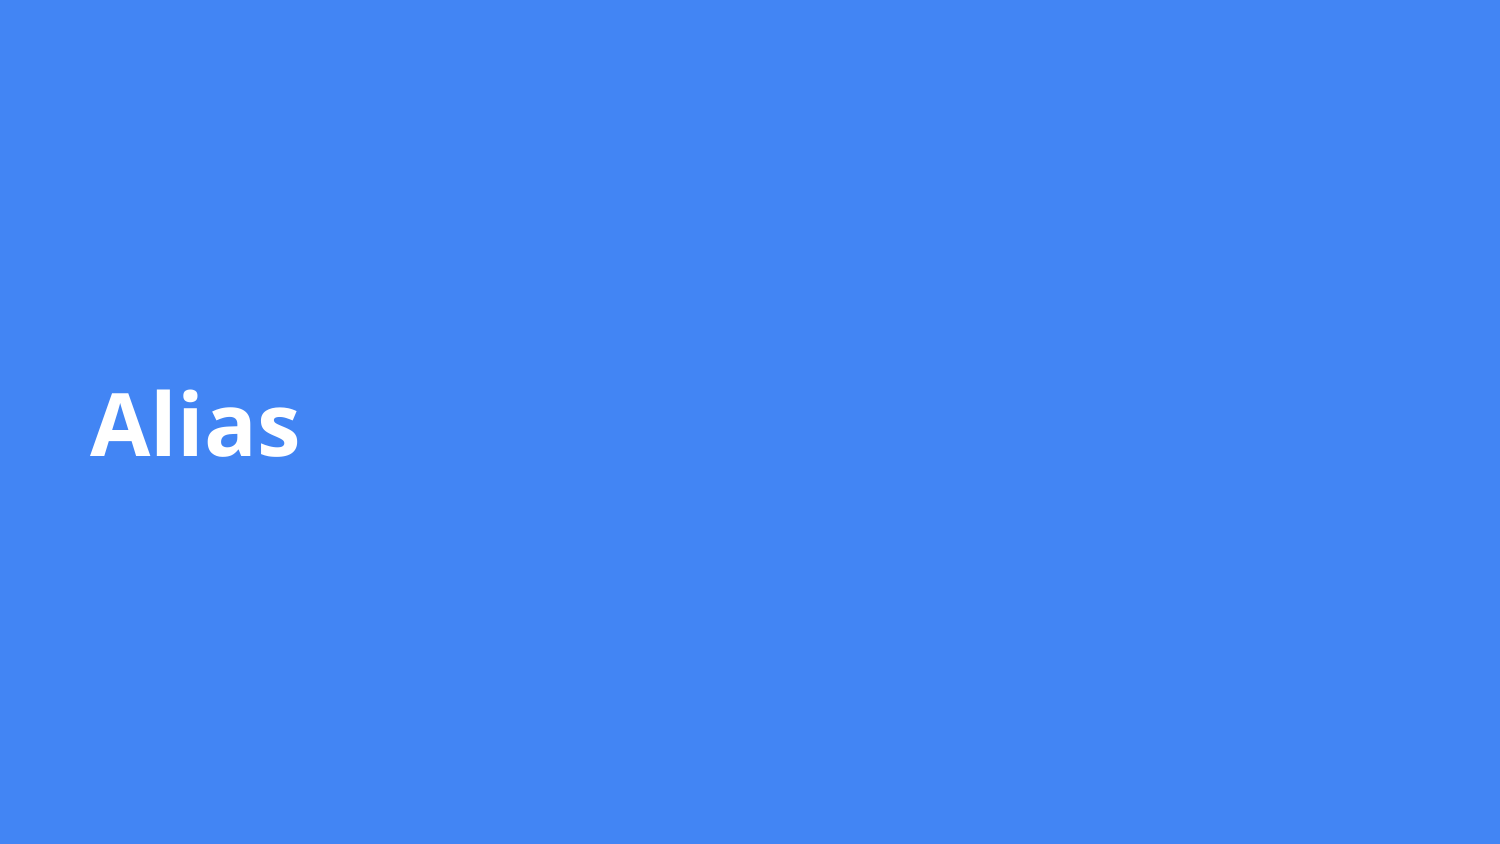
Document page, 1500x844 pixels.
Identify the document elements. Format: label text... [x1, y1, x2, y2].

title Alias [75, 338, 1425, 505]
